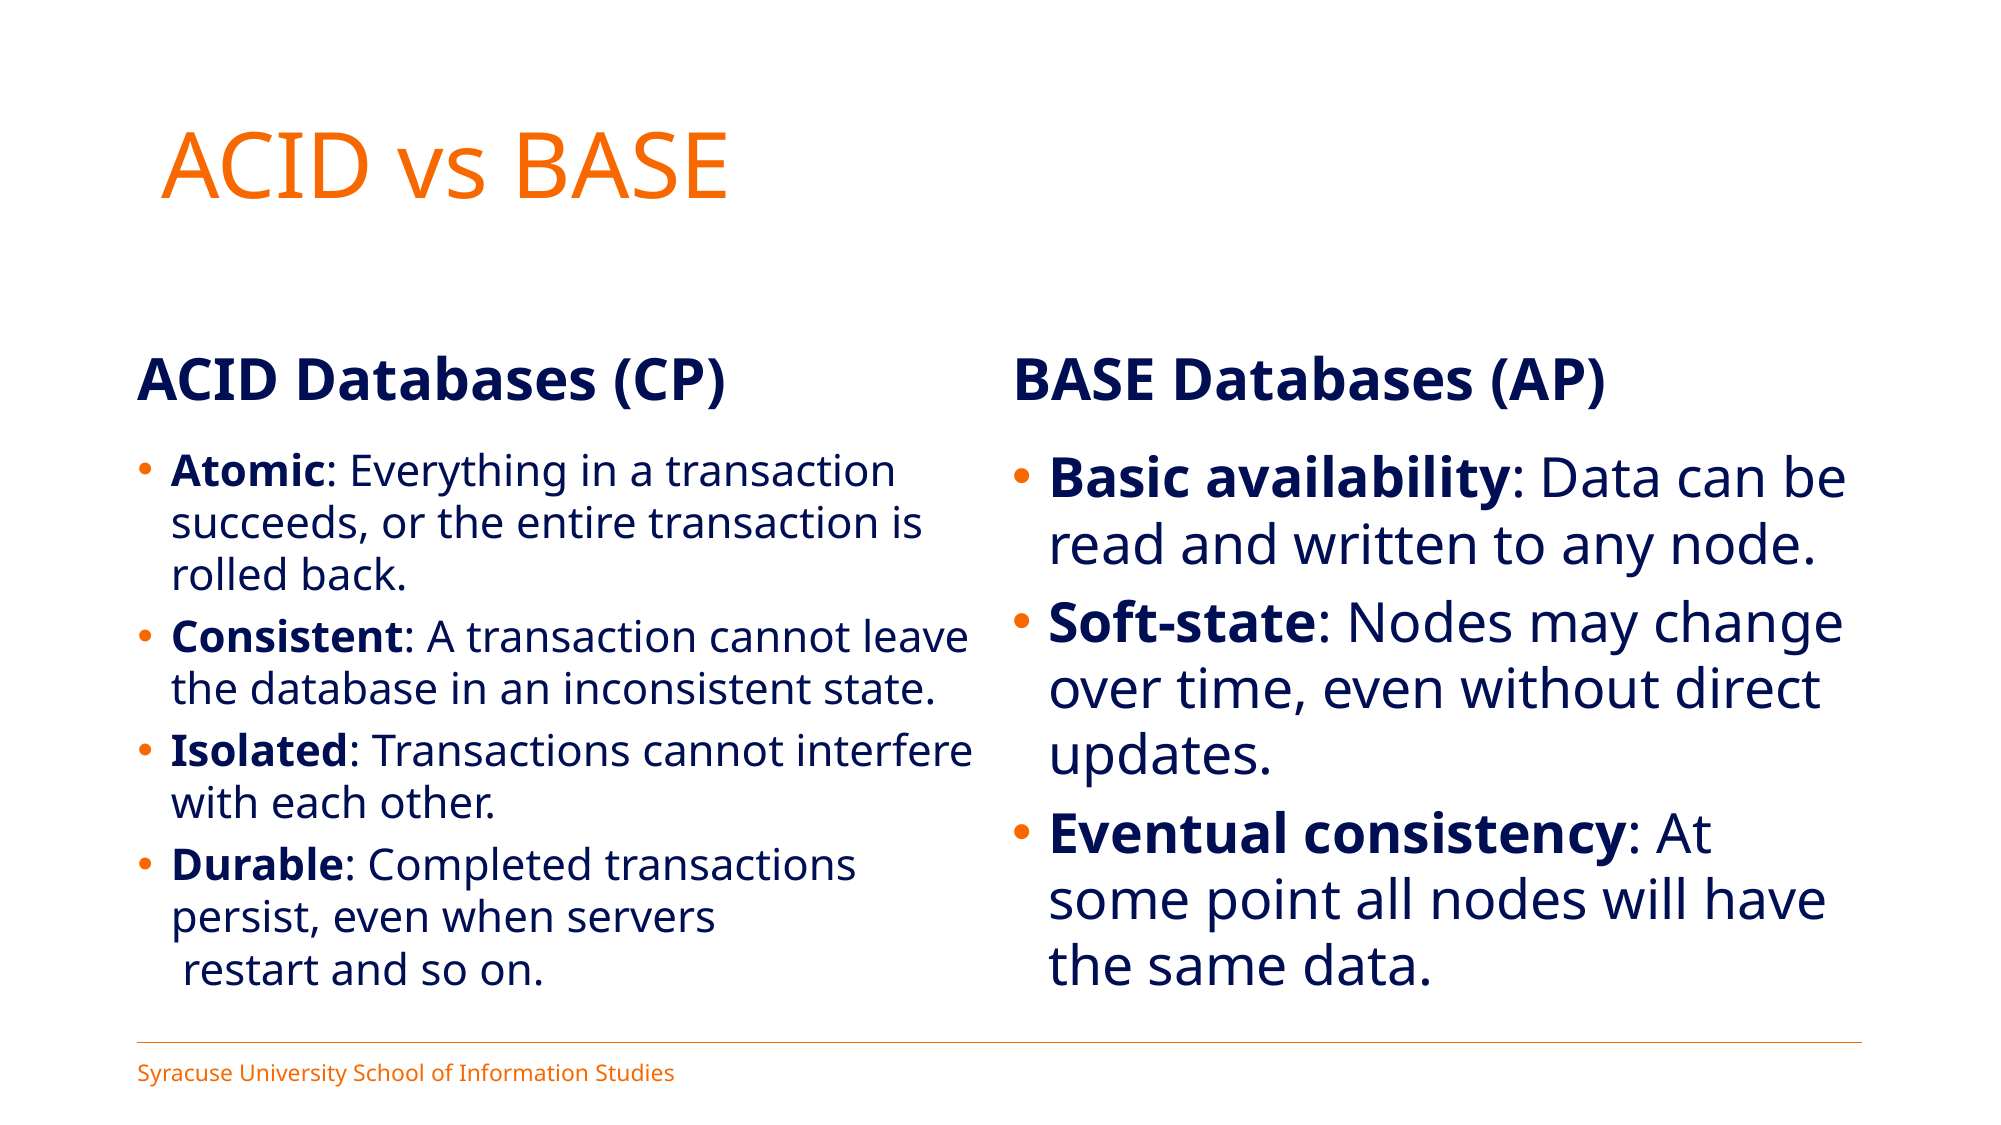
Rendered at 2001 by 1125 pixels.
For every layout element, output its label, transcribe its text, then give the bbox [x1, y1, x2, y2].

list BASE Databases (AP) [1012, 299, 1863, 420]
list Atomic: Everything in a transaction succeeds, or the entire transaction is rolled back. Consistent: A transaction cannot leave the database in an inconsistent state. Isolated: Transactions cannot interfere with each other. Durable: Completed transactions persist, even when servers restart and so on. [137, 435, 984, 1014]
list Basic availability: Data can be read and written to any node. Soft-state: Nodes may change over time, even without direct updates. Eventual consistency: At some point all nodes will have the same data. [1012, 435, 1863, 1014]
title ACID vs BASE [137, 59, 1863, 278]
list ACID Databases (CP) [137, 299, 984, 420]
